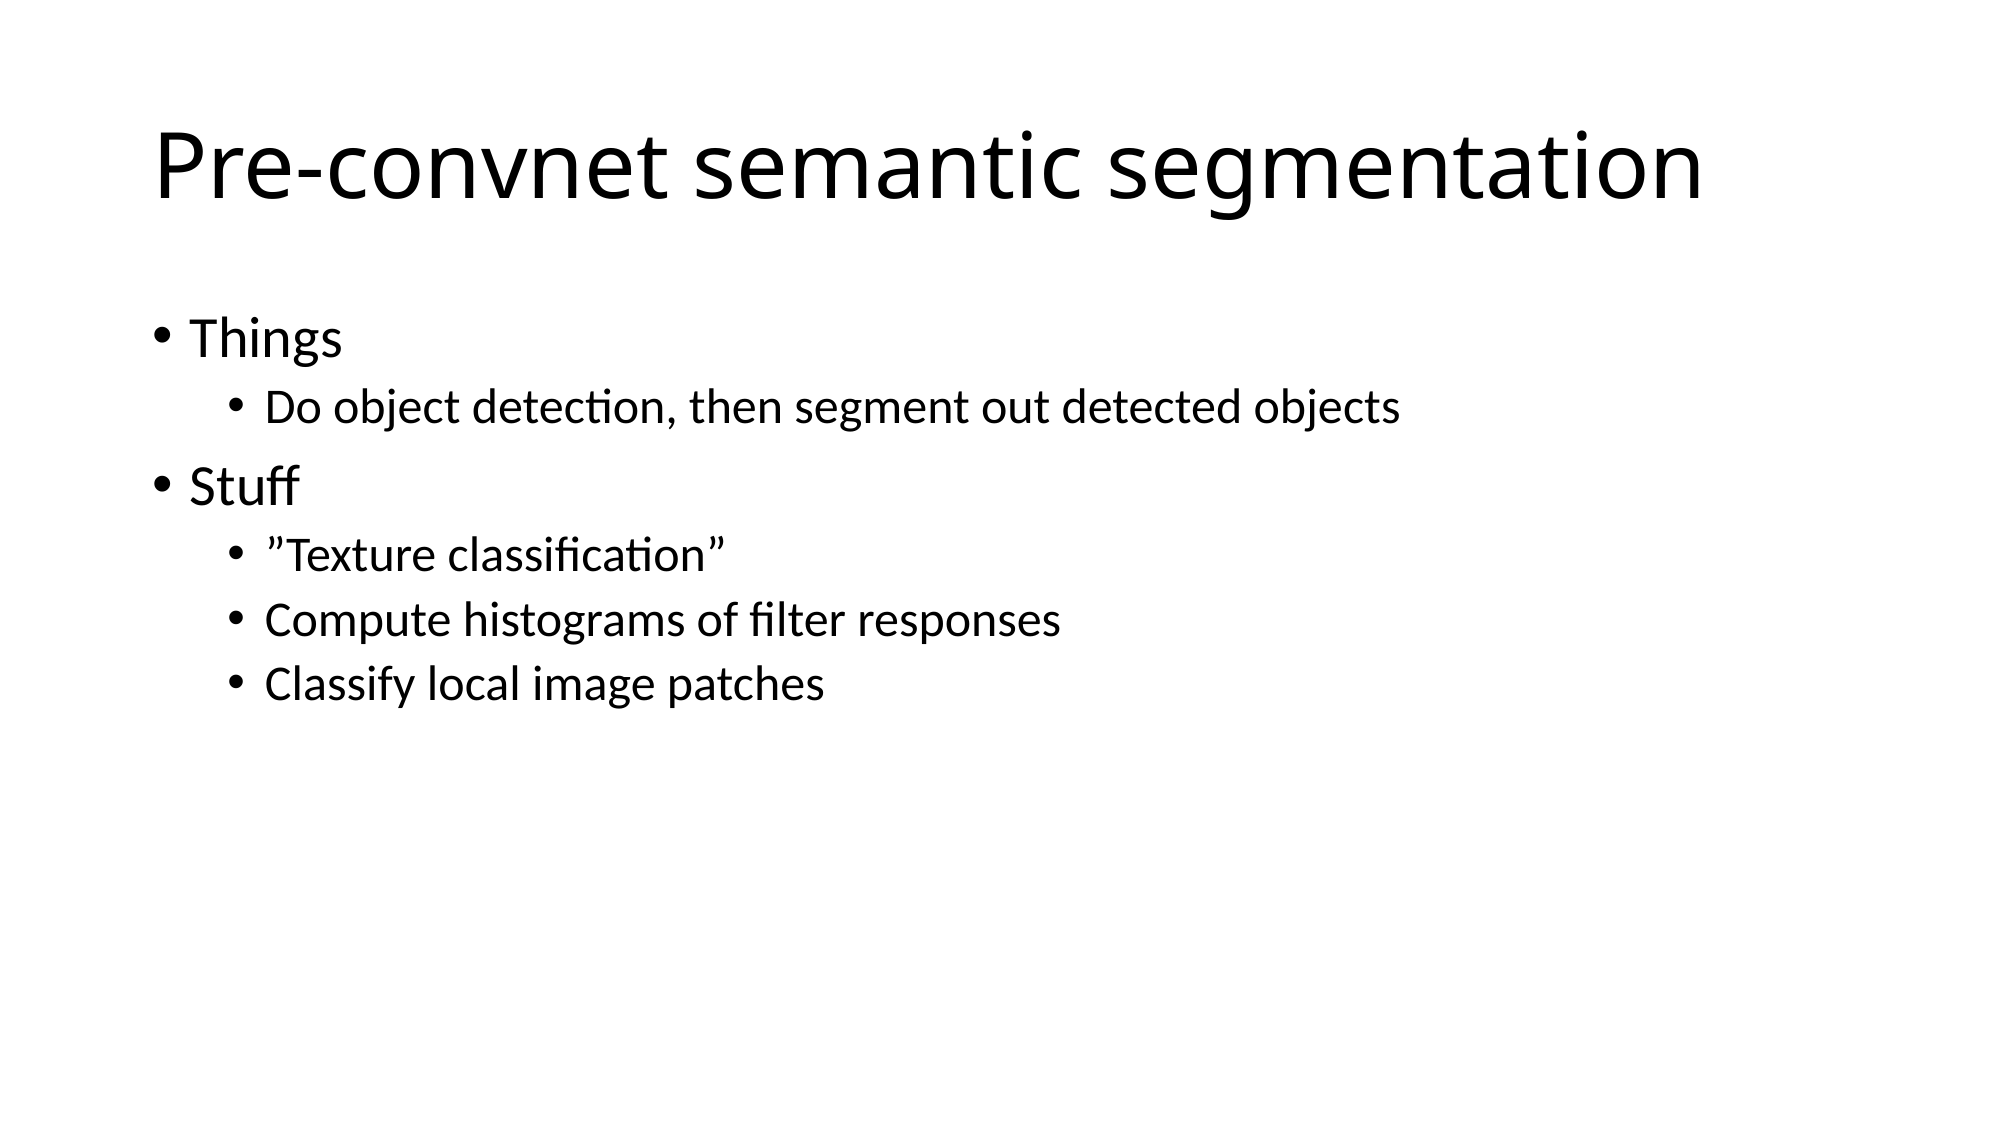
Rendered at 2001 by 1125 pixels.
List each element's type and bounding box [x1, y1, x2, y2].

title [137, 59, 1863, 278]
list [137, 299, 1863, 1014]
